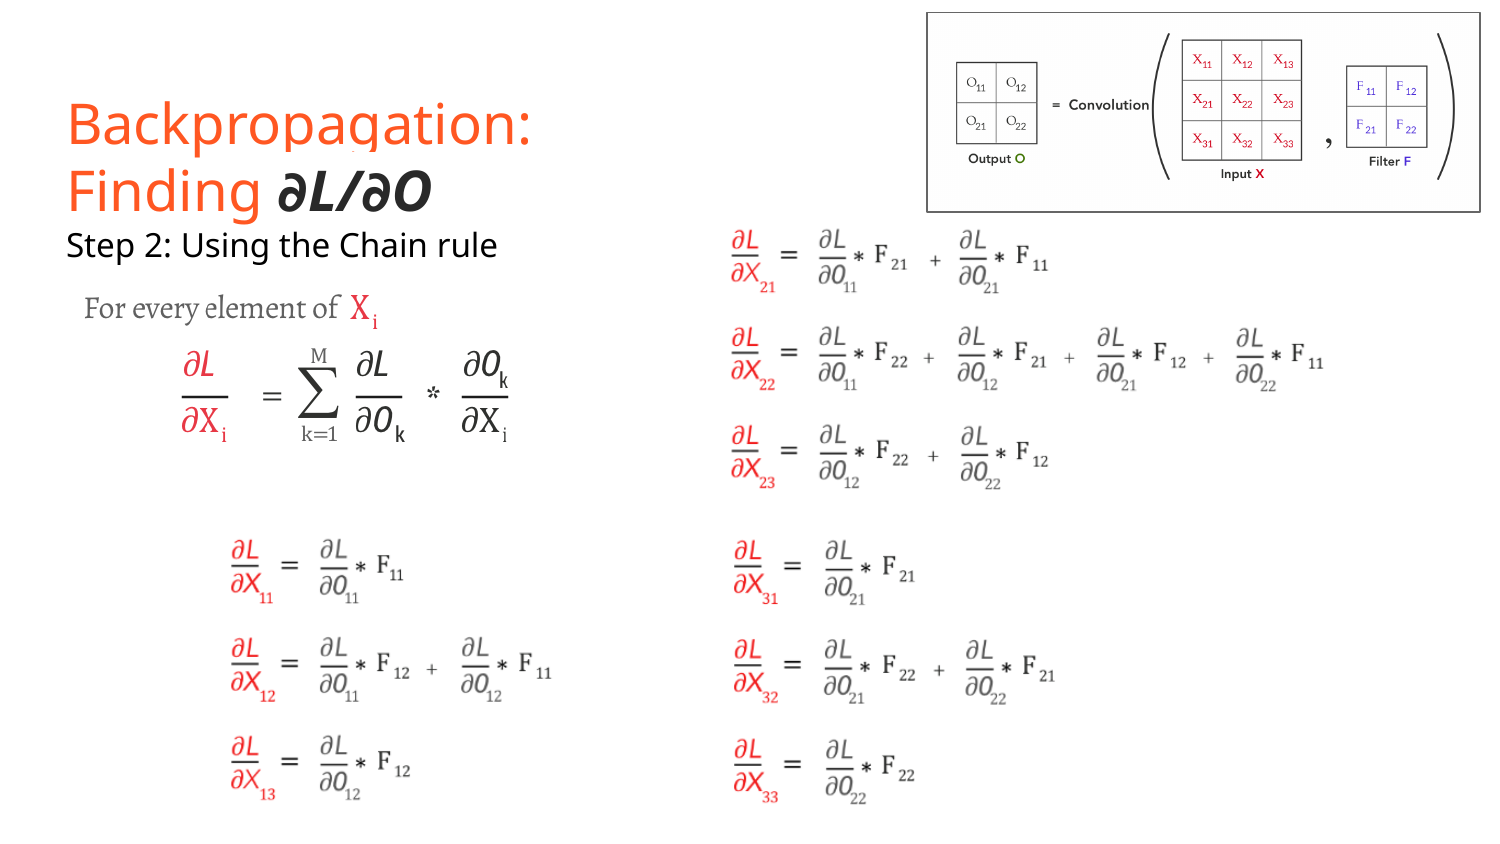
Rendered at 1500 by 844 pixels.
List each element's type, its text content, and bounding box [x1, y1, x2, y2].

picture [216, 528, 573, 809]
text_box Step 2: Using the Chain rule [51, 208, 923, 279]
title Backpropagation: Finding ∂L/∂O [51, 72, 922, 167]
picture [59, 264, 655, 464]
picture [721, 533, 1066, 814]
picture [723, 219, 1338, 500]
picture [927, 12, 1480, 212]
